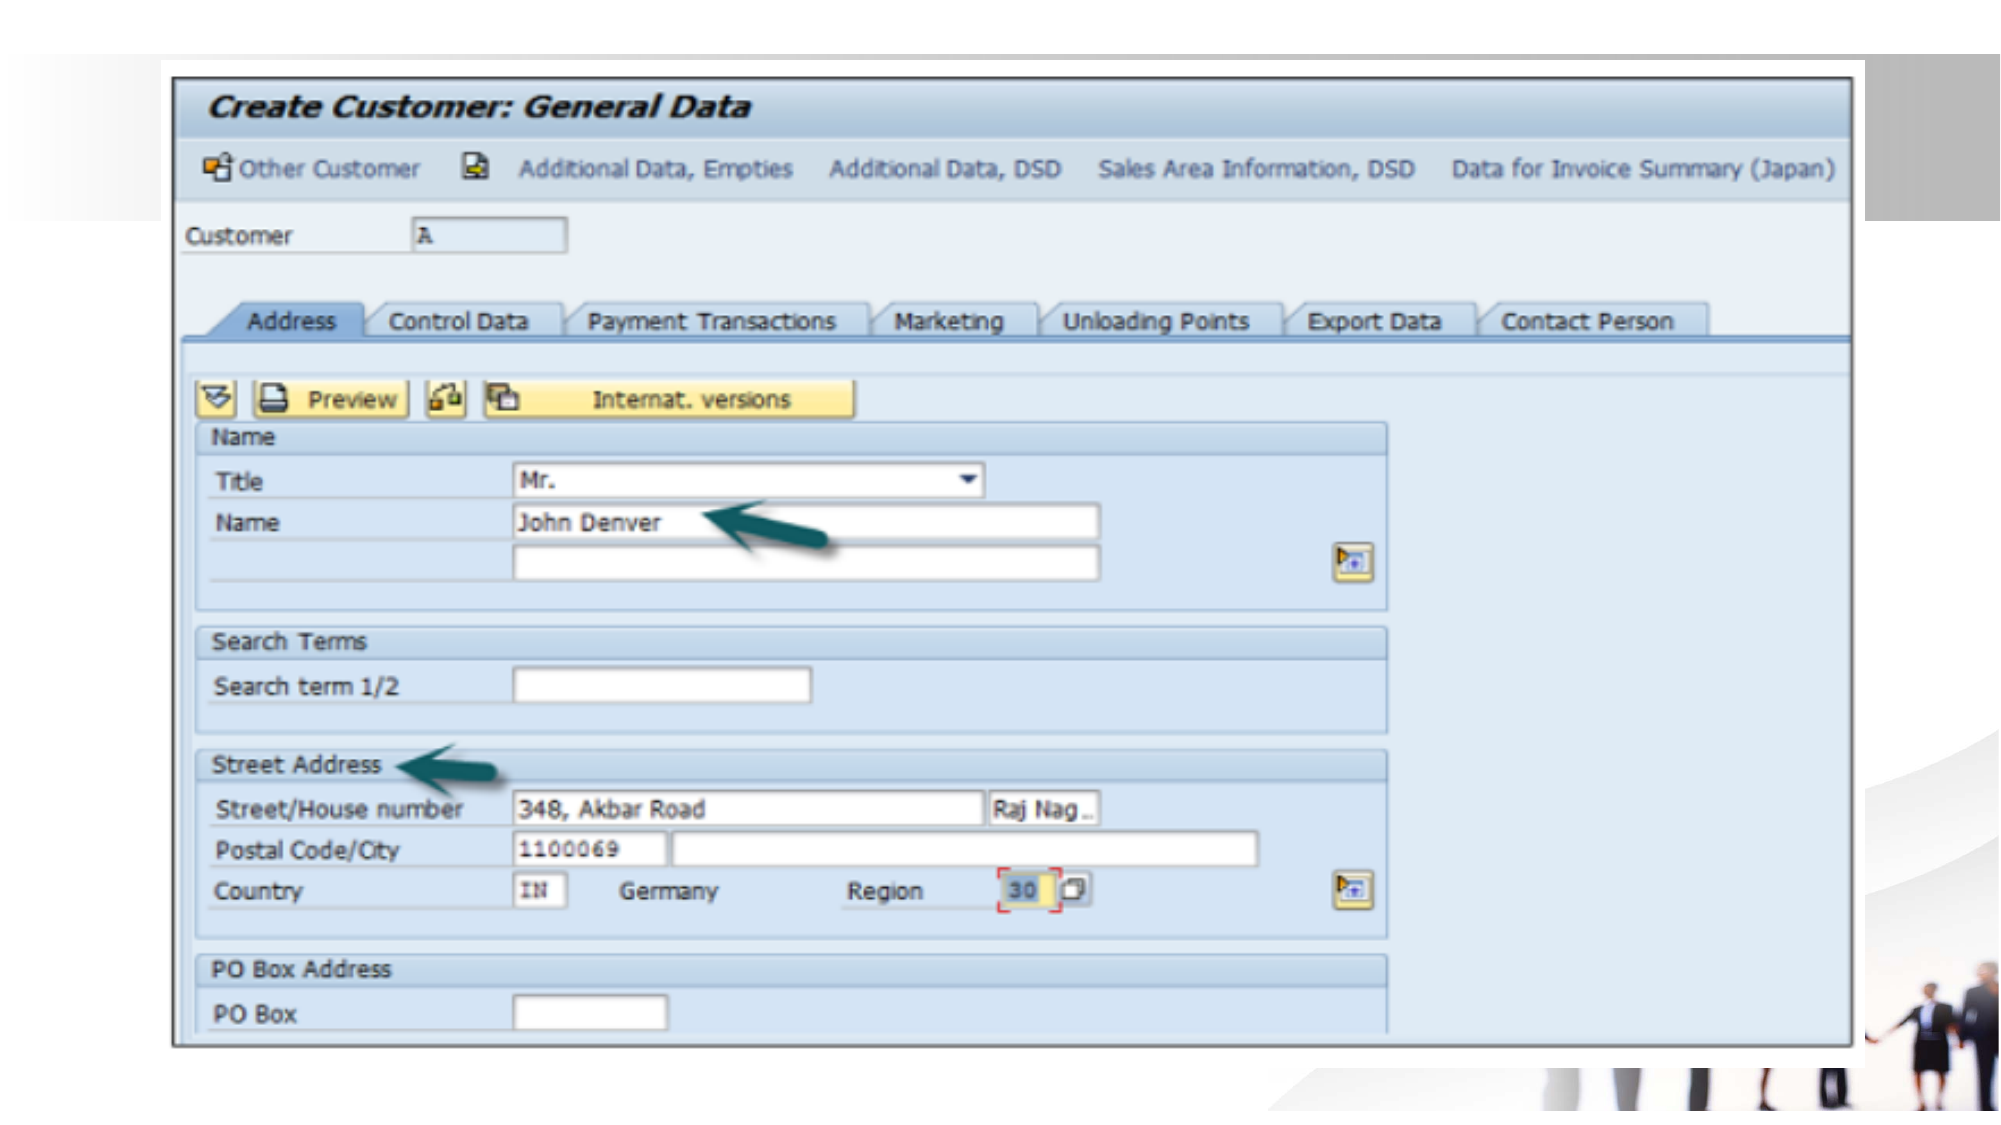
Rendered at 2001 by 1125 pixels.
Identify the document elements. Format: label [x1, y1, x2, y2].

picture [161, 60, 1999, 1111]
